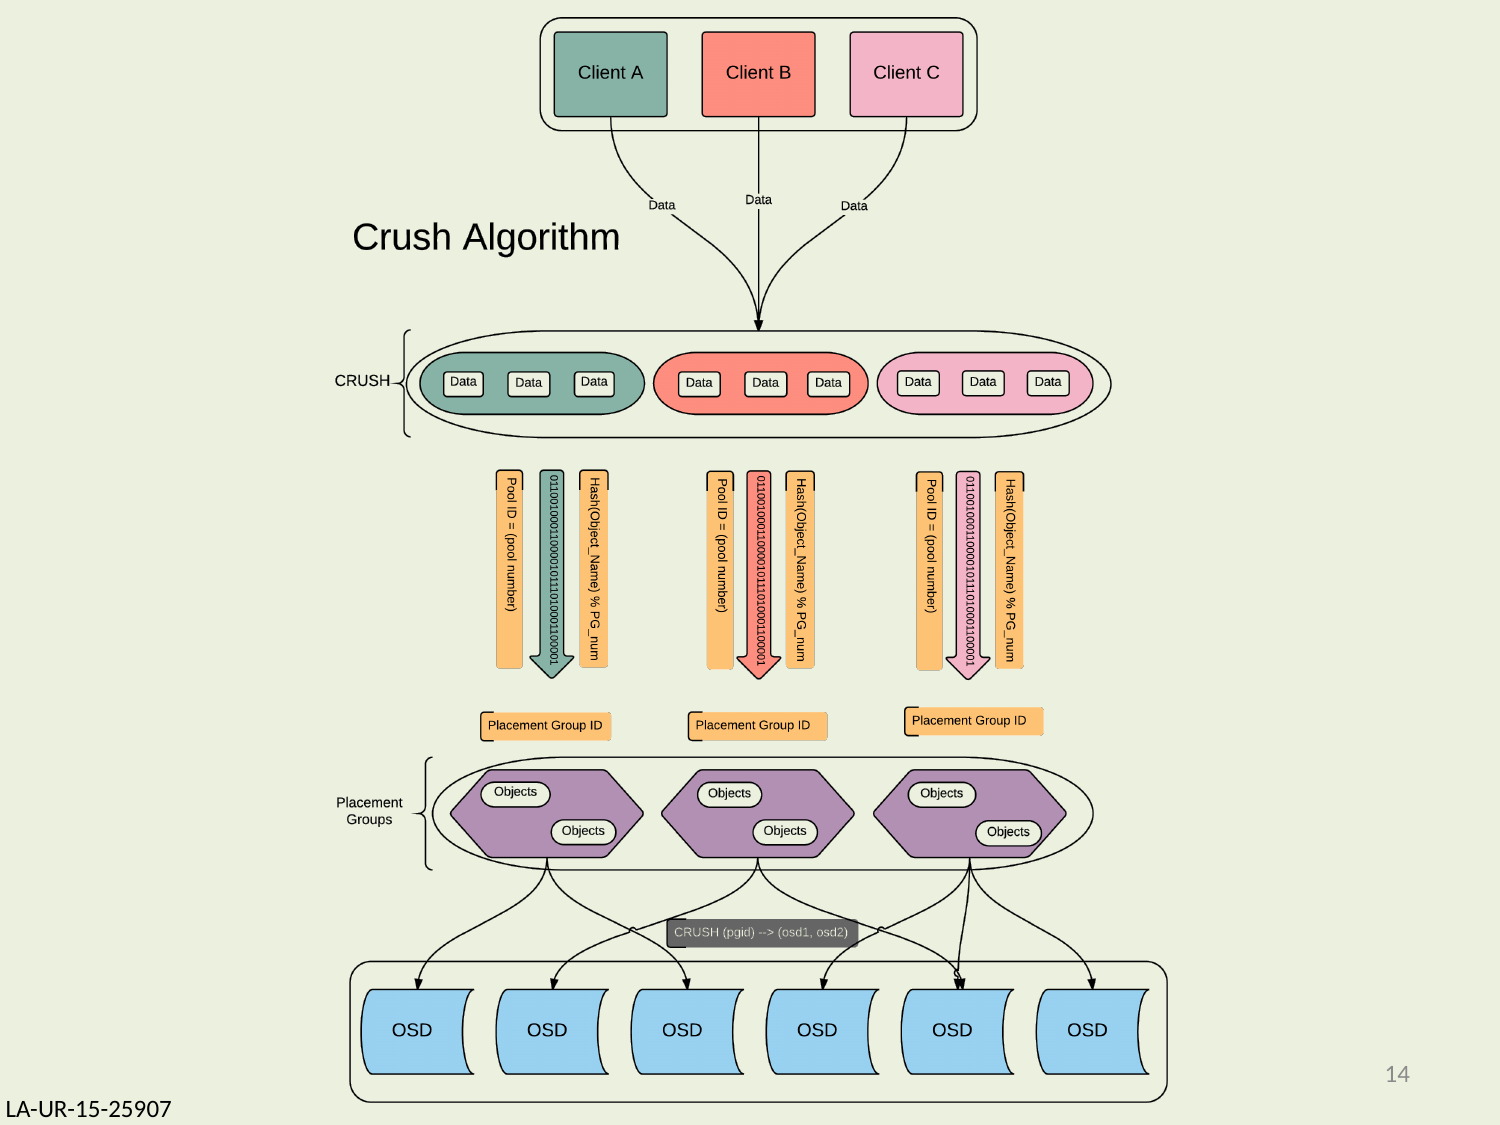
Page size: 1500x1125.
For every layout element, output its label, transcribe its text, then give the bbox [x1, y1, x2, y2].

slide_number 13 [1173, 1042, 1425, 1103]
footer LA-UR-15-25907 [0, 1077, 327, 1125]
picture [335, 16, 1169, 1103]
